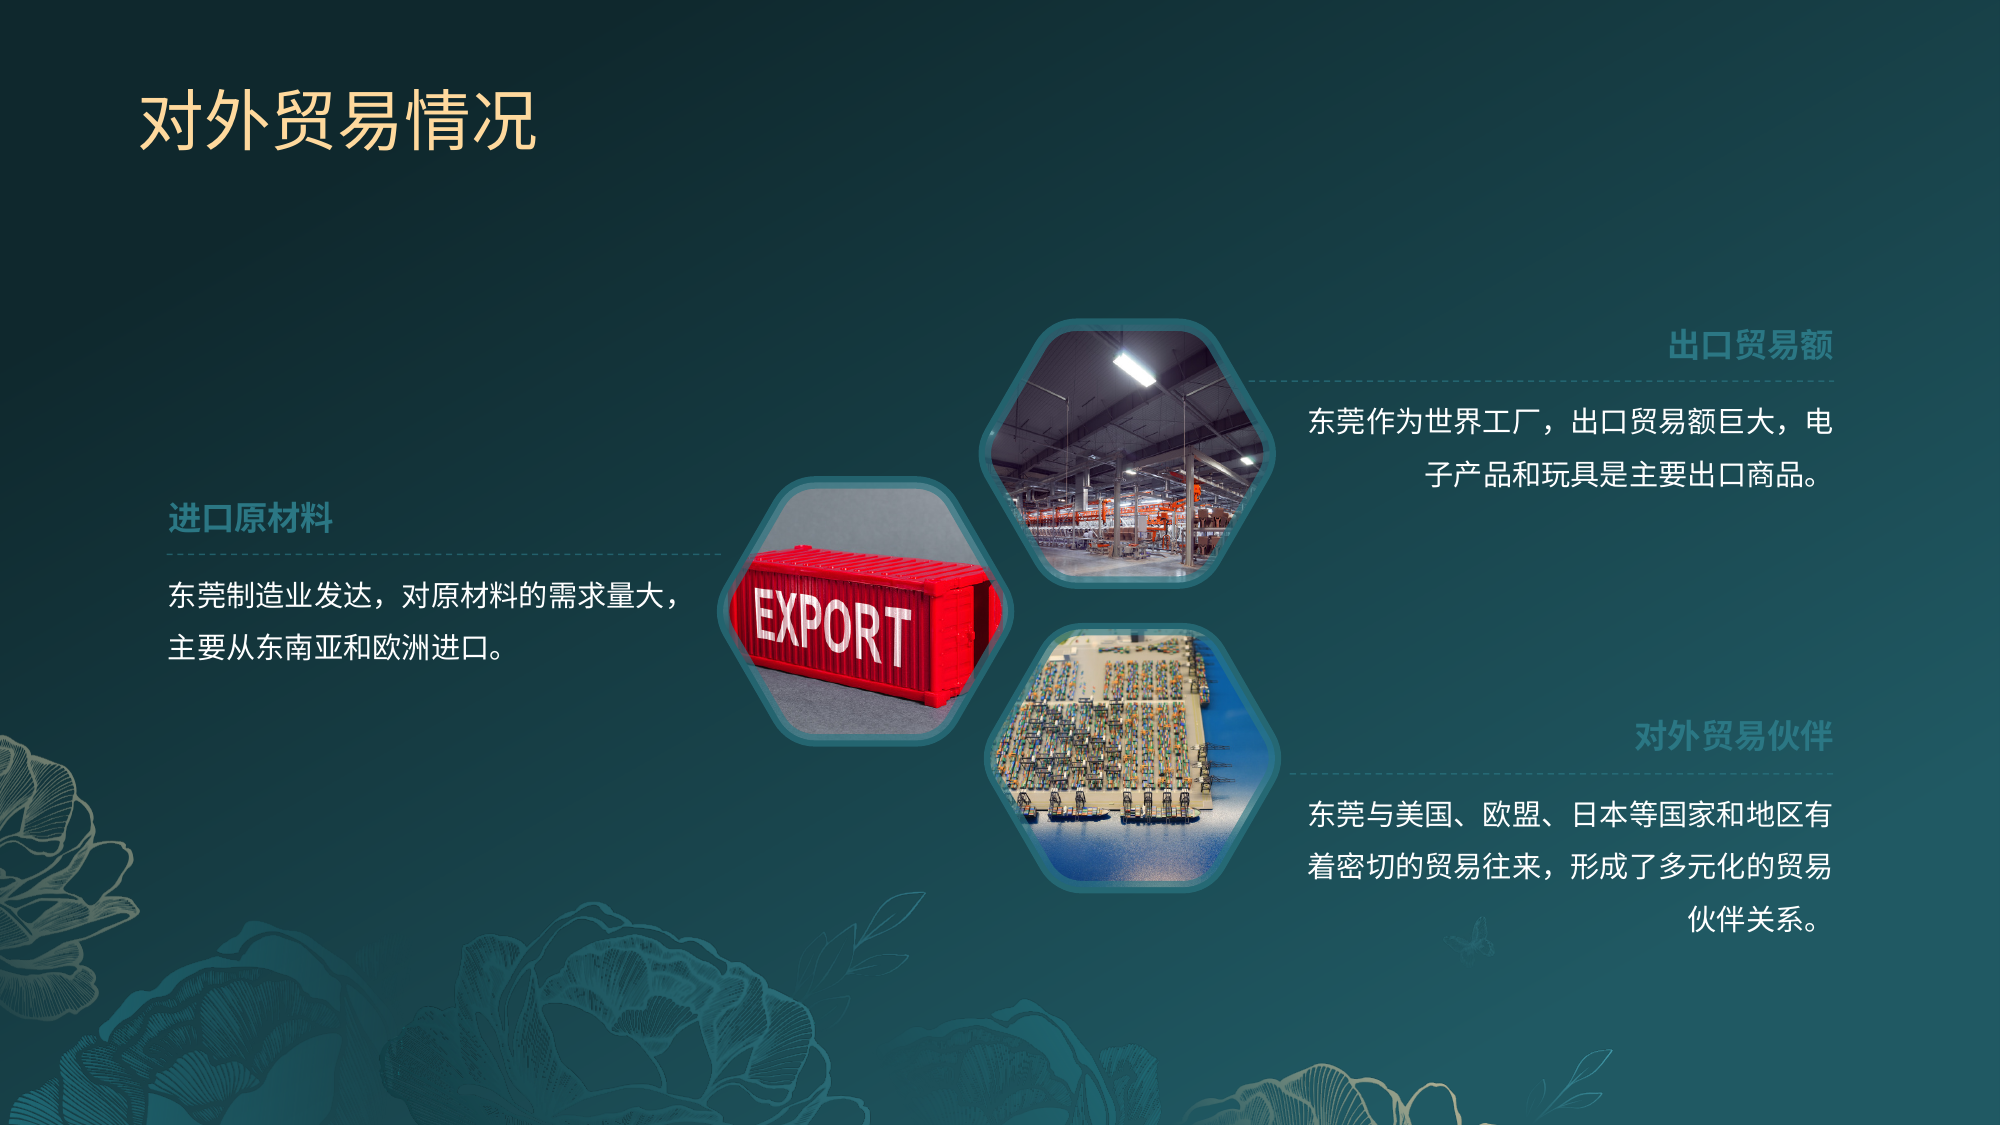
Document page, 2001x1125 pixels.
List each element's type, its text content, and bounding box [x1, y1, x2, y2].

text_box 出口贸易额 [1306, 288, 1835, 365]
picture [0, 0, 2000, 1125]
text_box 东莞作为世界工厂，出口贸易额巨大，电子产品和玩具是主要出口商品。 [1307, 385, 1834, 617]
text_box 东莞制造业发达，对原材料的需求量大，主要从东南亚和欧洲进口。 [167, 559, 695, 791]
text_box 进口原材料 [167, 462, 696, 538]
title 对外贸易情况 [137, 48, 1863, 190]
text_box 对外贸易伙伴 [1306, 679, 1835, 756]
text_box 东莞与美国、欧盟、日本等国家和地区有着密切的贸易往来，形成了多元化的贸易伙伴关系。 [1307, 778, 1834, 1010]
